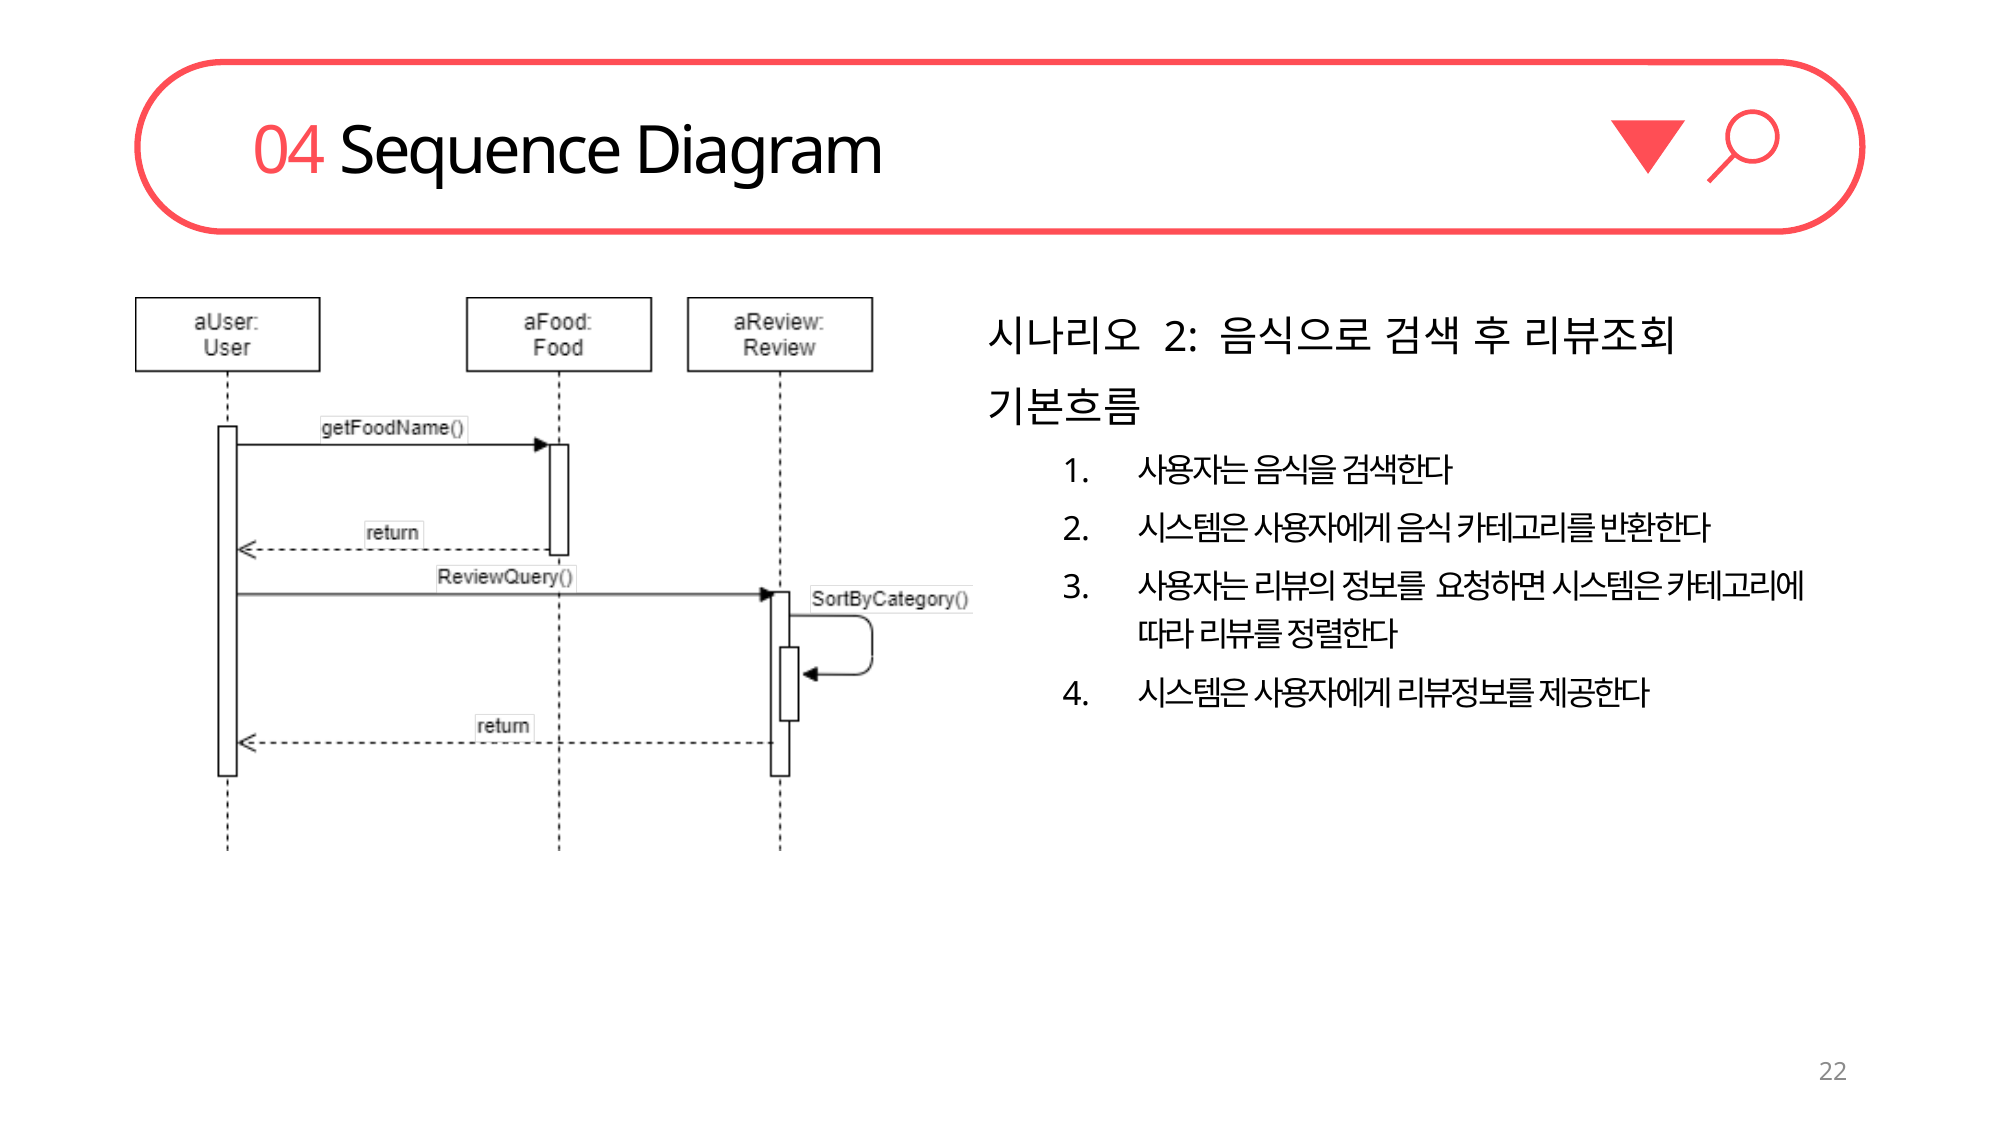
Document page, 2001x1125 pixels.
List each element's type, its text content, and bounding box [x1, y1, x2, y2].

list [135, 297, 973, 851]
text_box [137, 62, 1863, 232]
slide_number 22 [1412, 1042, 1863, 1103]
text_box 시나리오 2: 음식으로 검색 후 리뷰조회 기본흐름 사용자는 음식을 검색한다 시스템은 사용자에게 음식 카테고리를 반환한다 사용자는 리뷰의 정보를 요청하면 시스템은 카테고리에 따라 리뷰를 정렬한다 시스템은 사용자에게 리뷰정보를 제공한다 [972, 302, 1853, 973]
